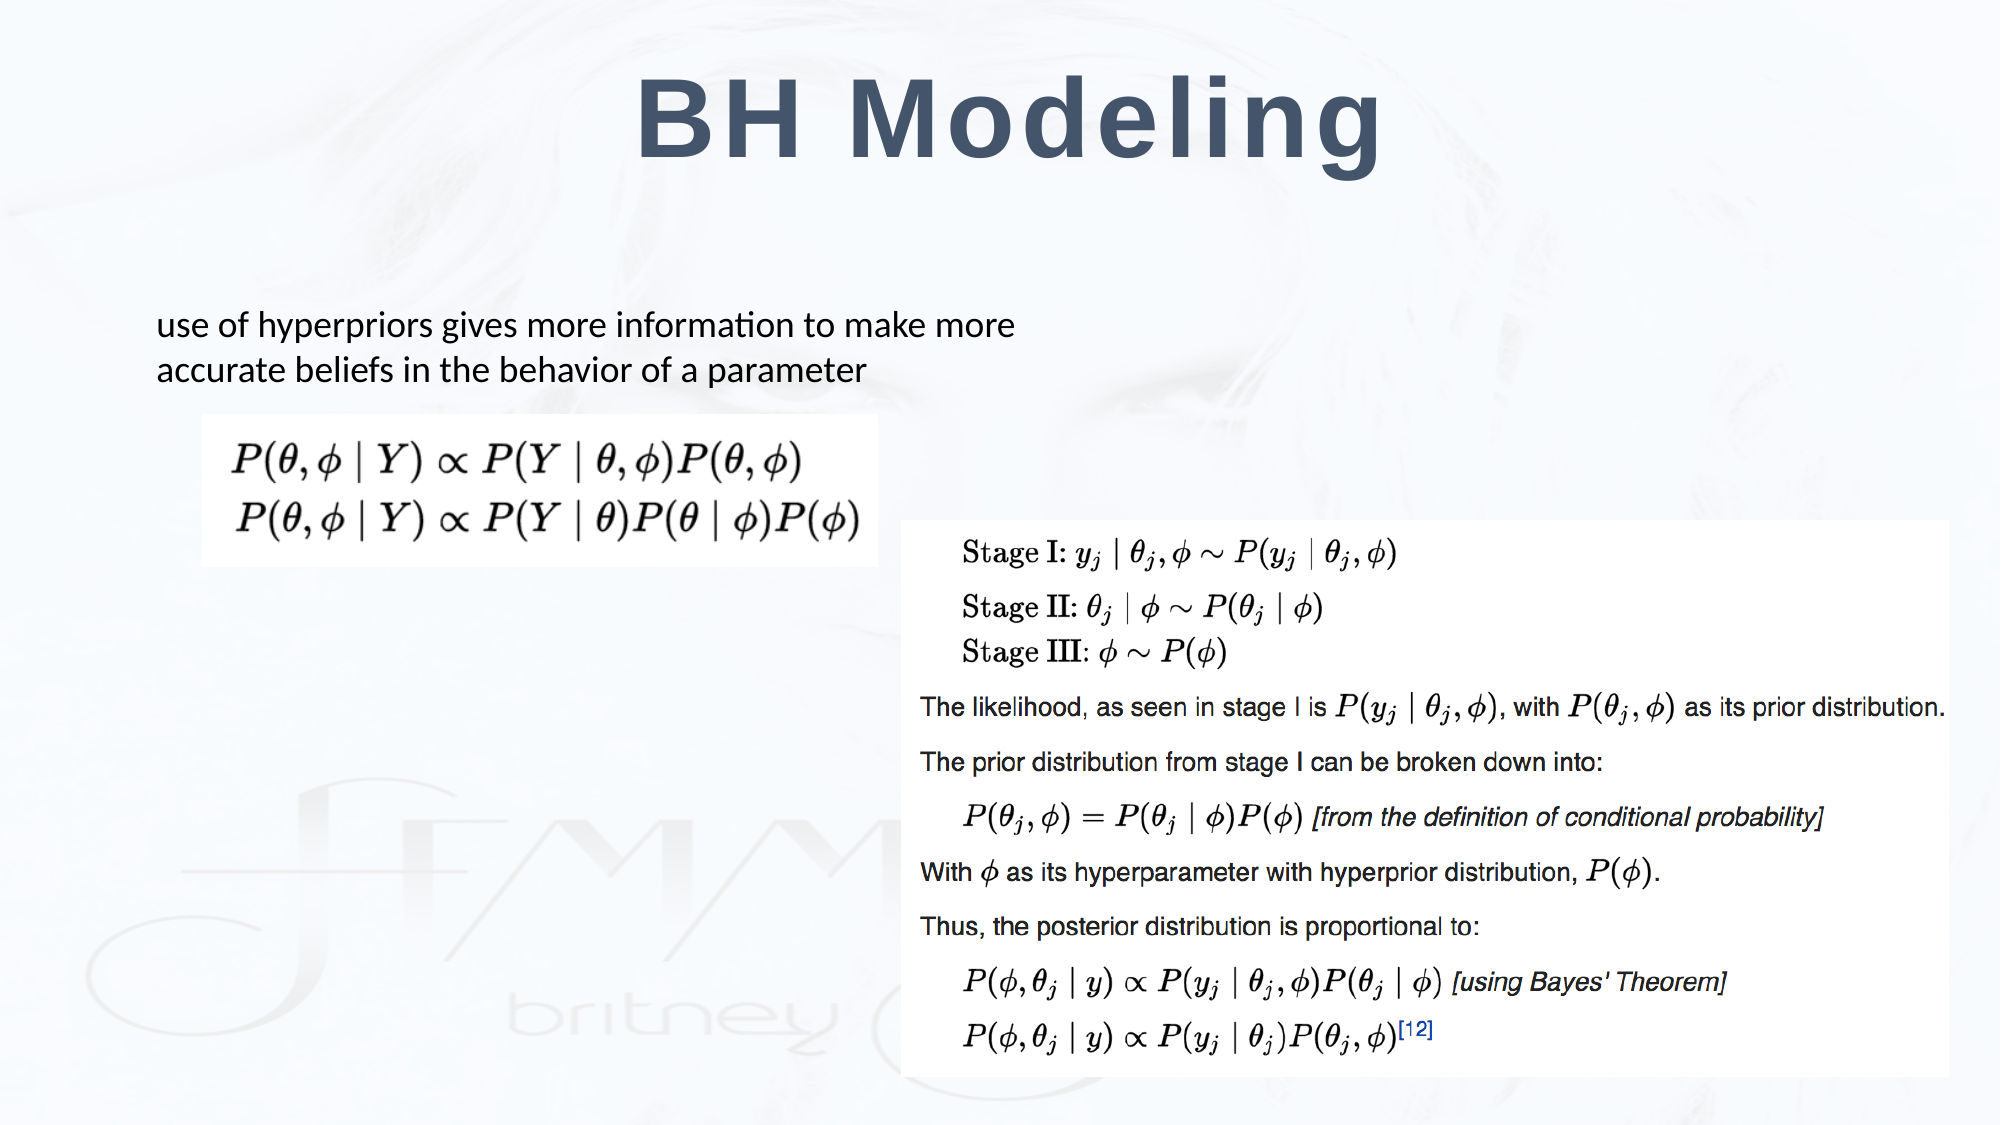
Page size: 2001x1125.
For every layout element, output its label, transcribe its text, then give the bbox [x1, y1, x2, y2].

text_box use of hyperpriors gives more information to make more accurate beliefs in the behavior of a parameter [141, 292, 1142, 398]
picture [201, 414, 878, 567]
text_box BH Modeling [202, 52, 1817, 293]
picture [901, 520, 1949, 1077]
text_box [24, 68, 1525, 214]
